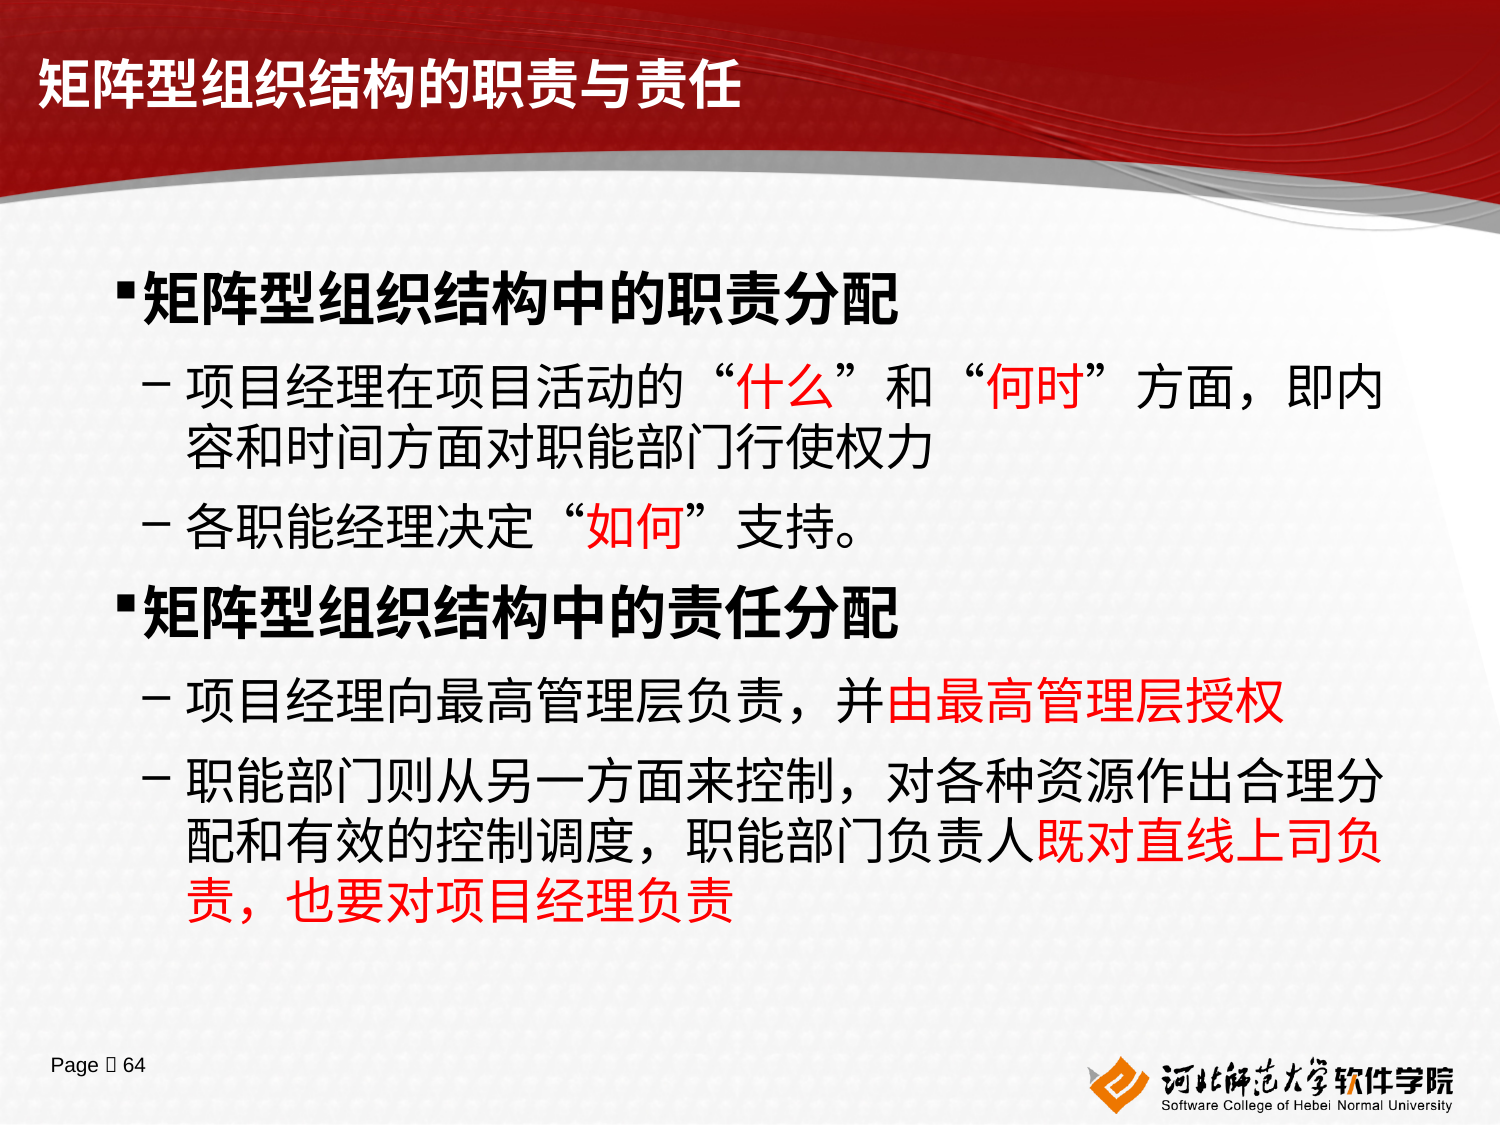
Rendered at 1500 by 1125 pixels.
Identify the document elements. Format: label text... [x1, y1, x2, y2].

text_box 矩阵型组织结构的职责与责任 [37, 50, 1413, 238]
picture [0, 0, 1500, 1125]
list 矩阵型组织结构中的职责分配 项目经理在项目活动的“什么”和“何时”方面，即内容和时间方面对职能部门行使权力 各职能经理决定“如何”支持。 矩阵型组织结构中的责任分配 项目经理向最高管理层负责，并由最高管理层授权 职能部门则从另一方面来控制，对各种资源作出合理分配和有效的控制调度，职能部门负责人既对直线上司负责，也要对项目经理负责 [112, 262, 1388, 1013]
